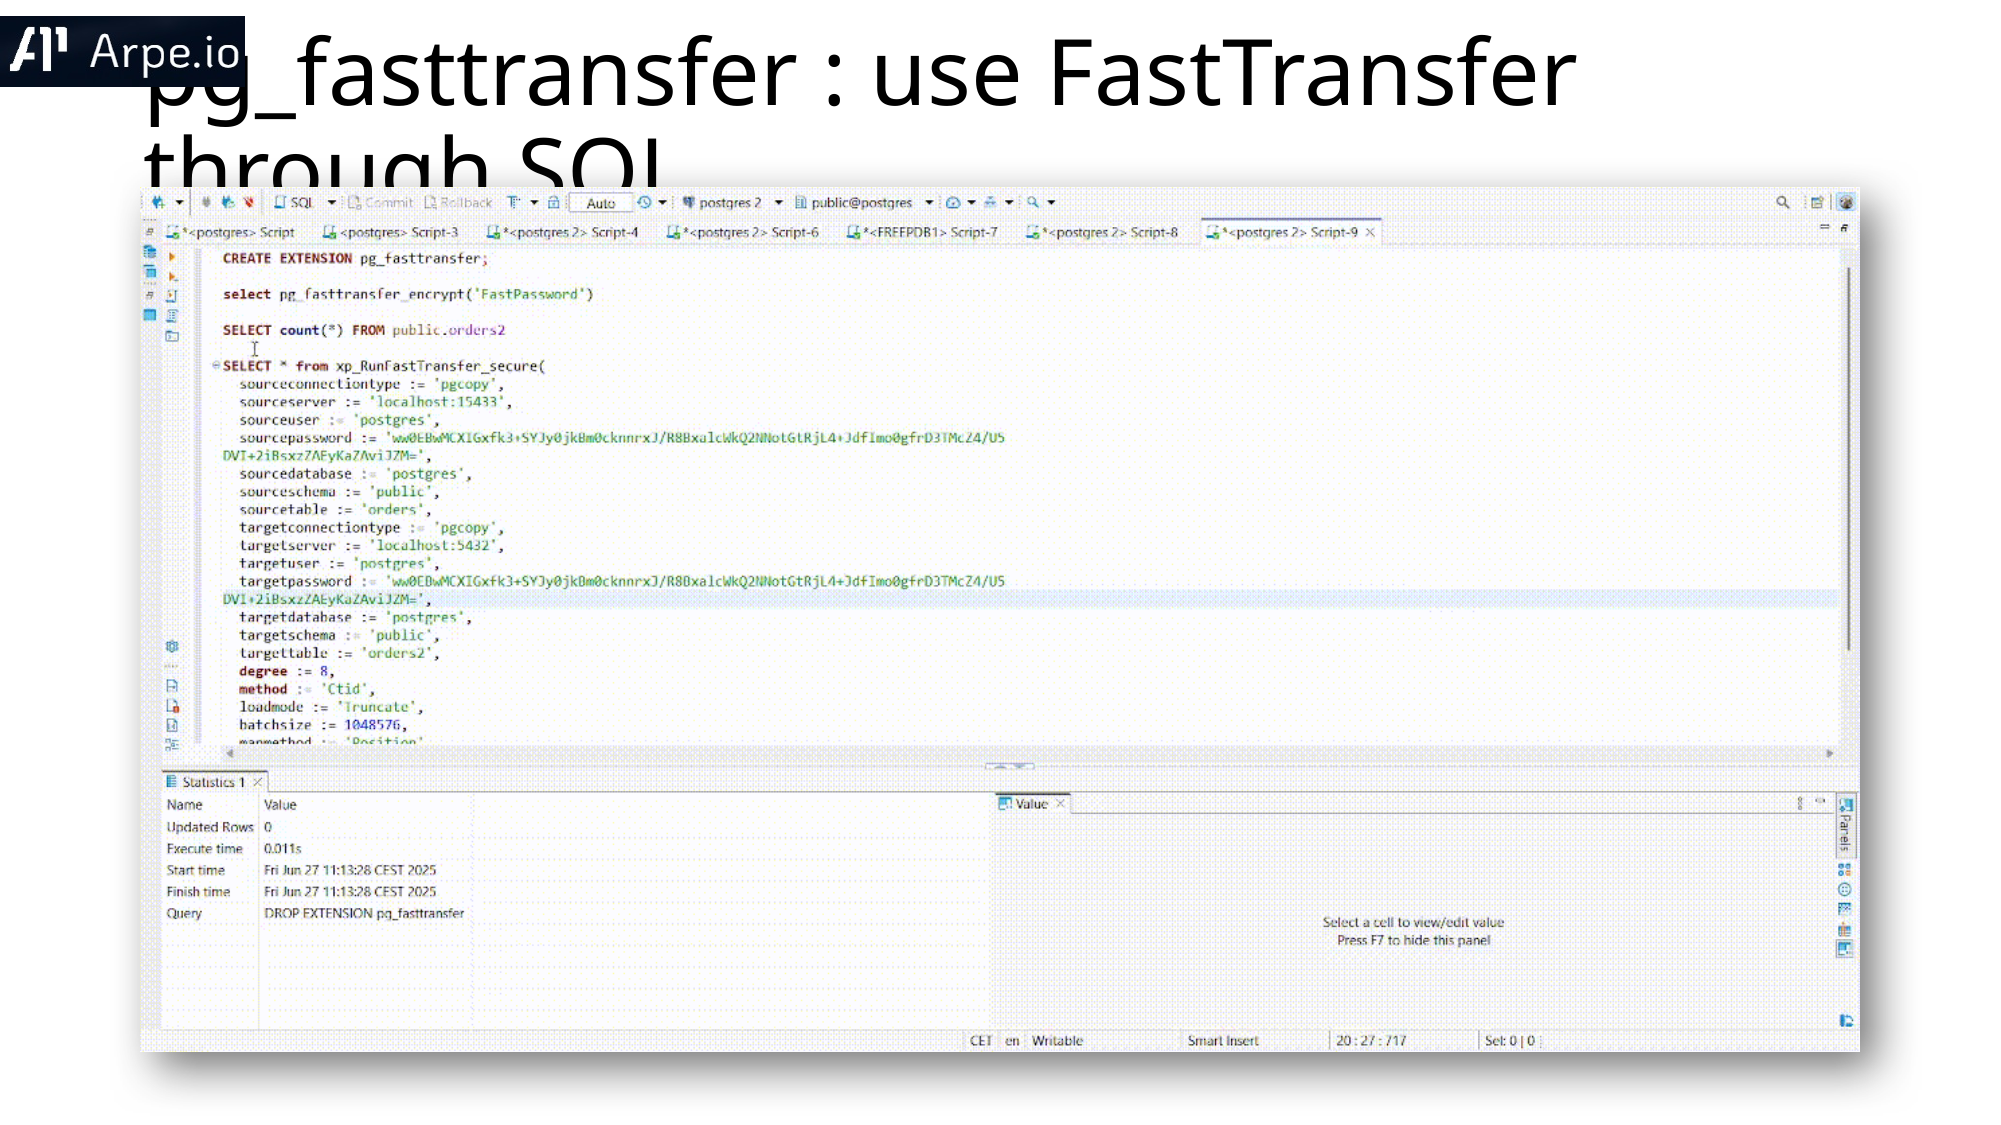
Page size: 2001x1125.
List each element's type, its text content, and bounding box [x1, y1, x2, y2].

picture [0, 16, 246, 88]
picture [139, 187, 1861, 1052]
title pg_fasttransfer : use FastTransfer through SQL [128, 16, 1919, 235]
